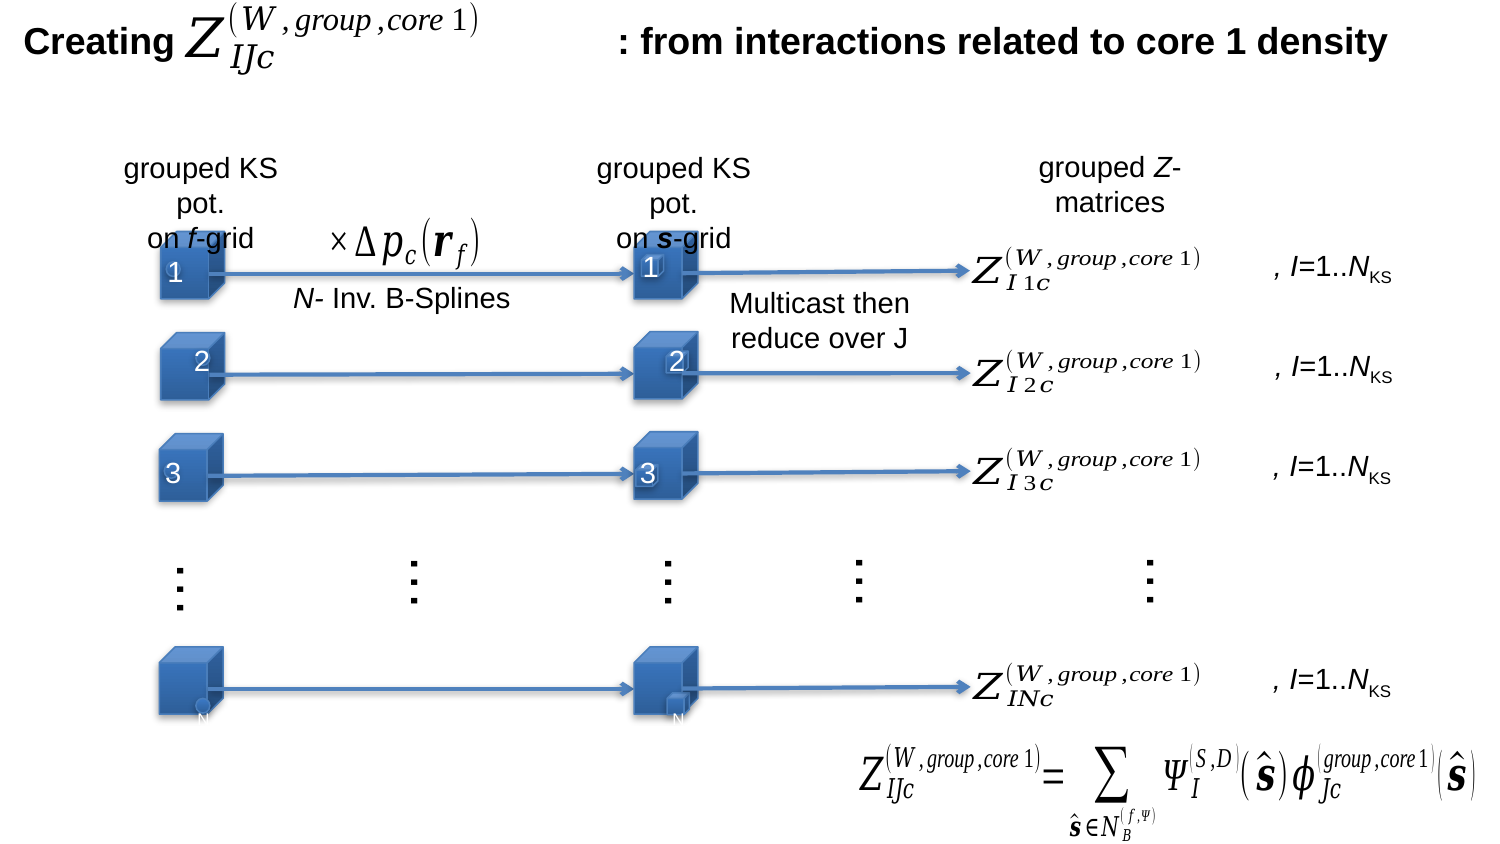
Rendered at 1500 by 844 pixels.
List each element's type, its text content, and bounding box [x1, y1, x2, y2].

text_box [81, 140, 1409, 840]
text_box : from interactions related to core 1 density [617, 0, 1500, 85]
text_box Creating [23, 0, 198, 85]
